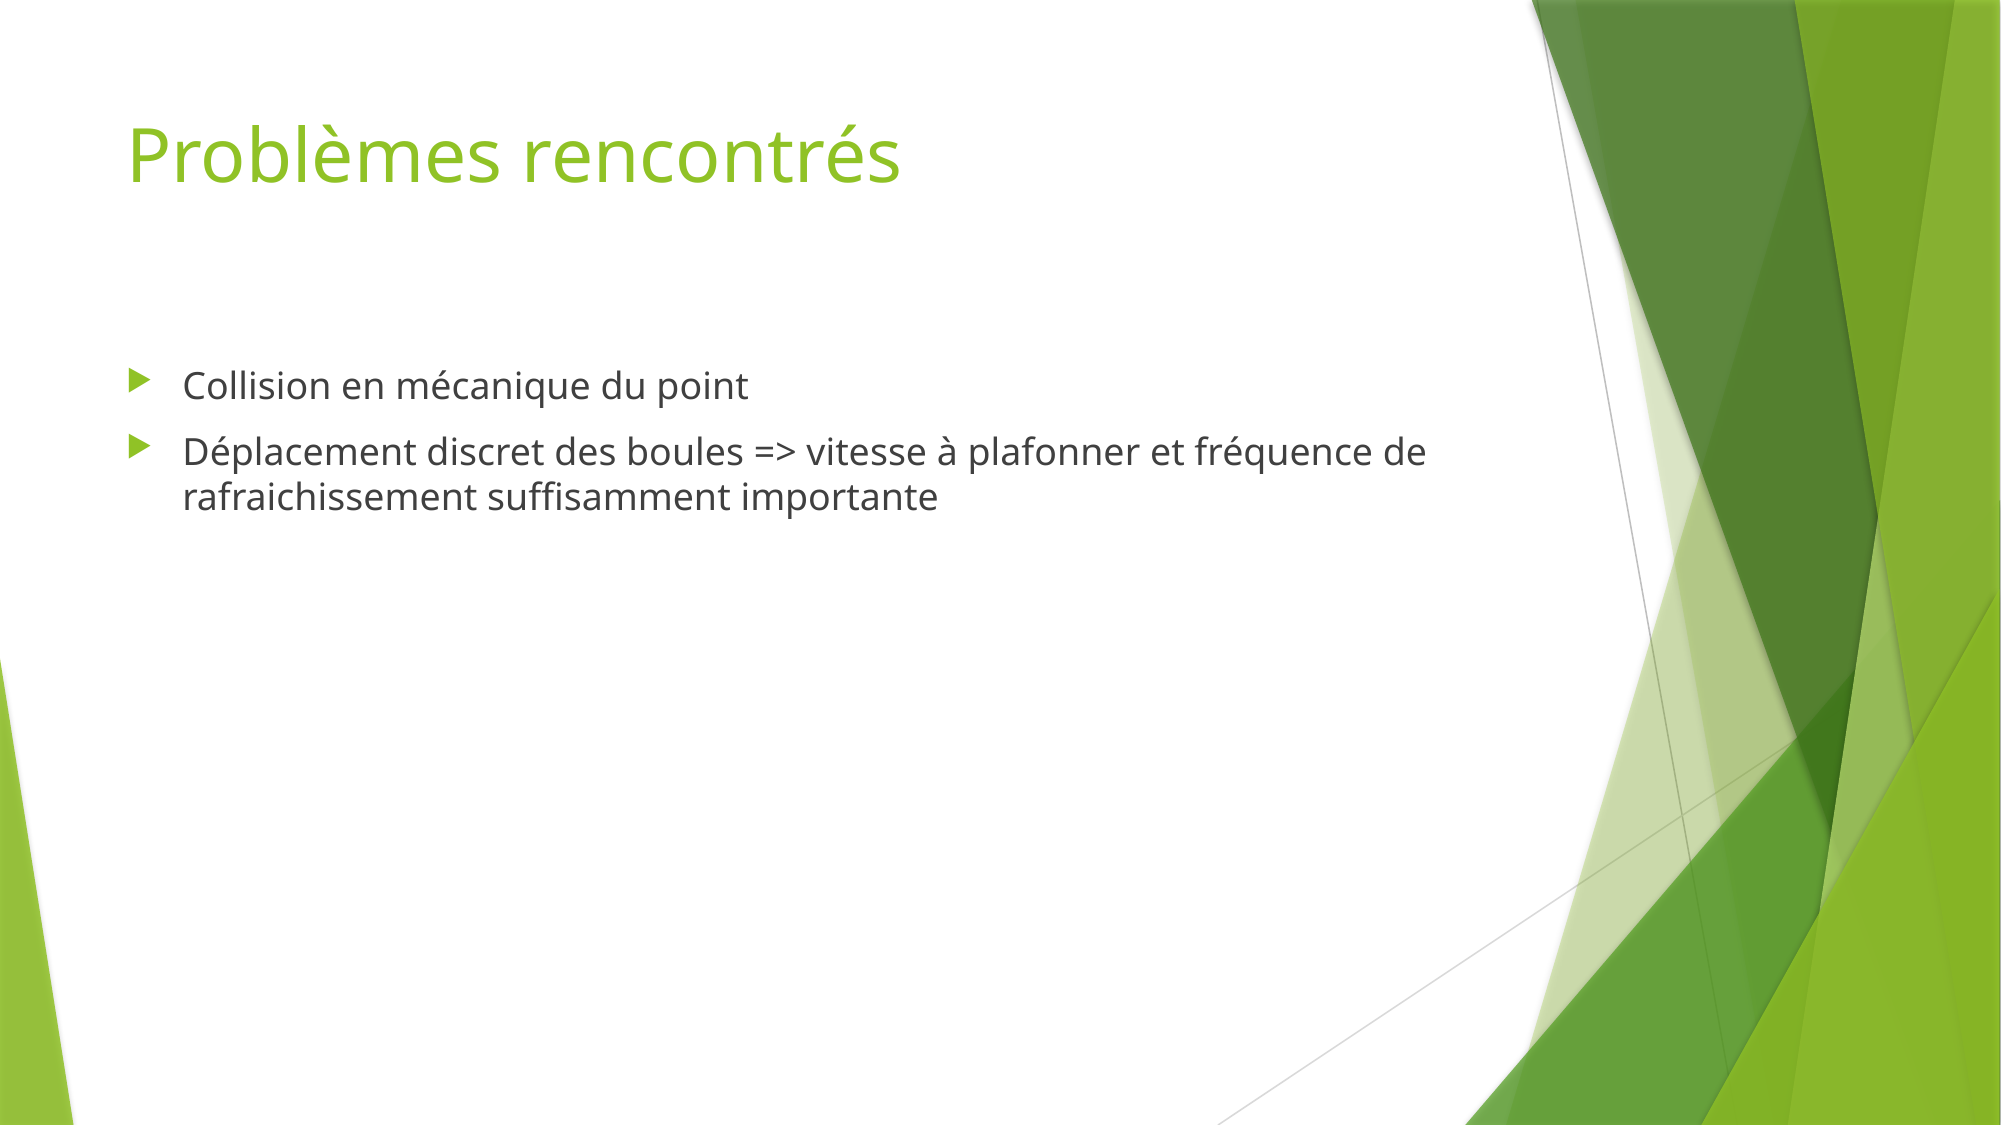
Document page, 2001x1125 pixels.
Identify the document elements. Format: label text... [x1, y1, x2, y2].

list Collision en mécanique du point Déplacement discret des boules => vitesse à plafonner et fréquence de rafraichissement suffisamment importante [111, 354, 1522, 992]
title Problèmes rencontrés [111, 99, 1522, 317]
